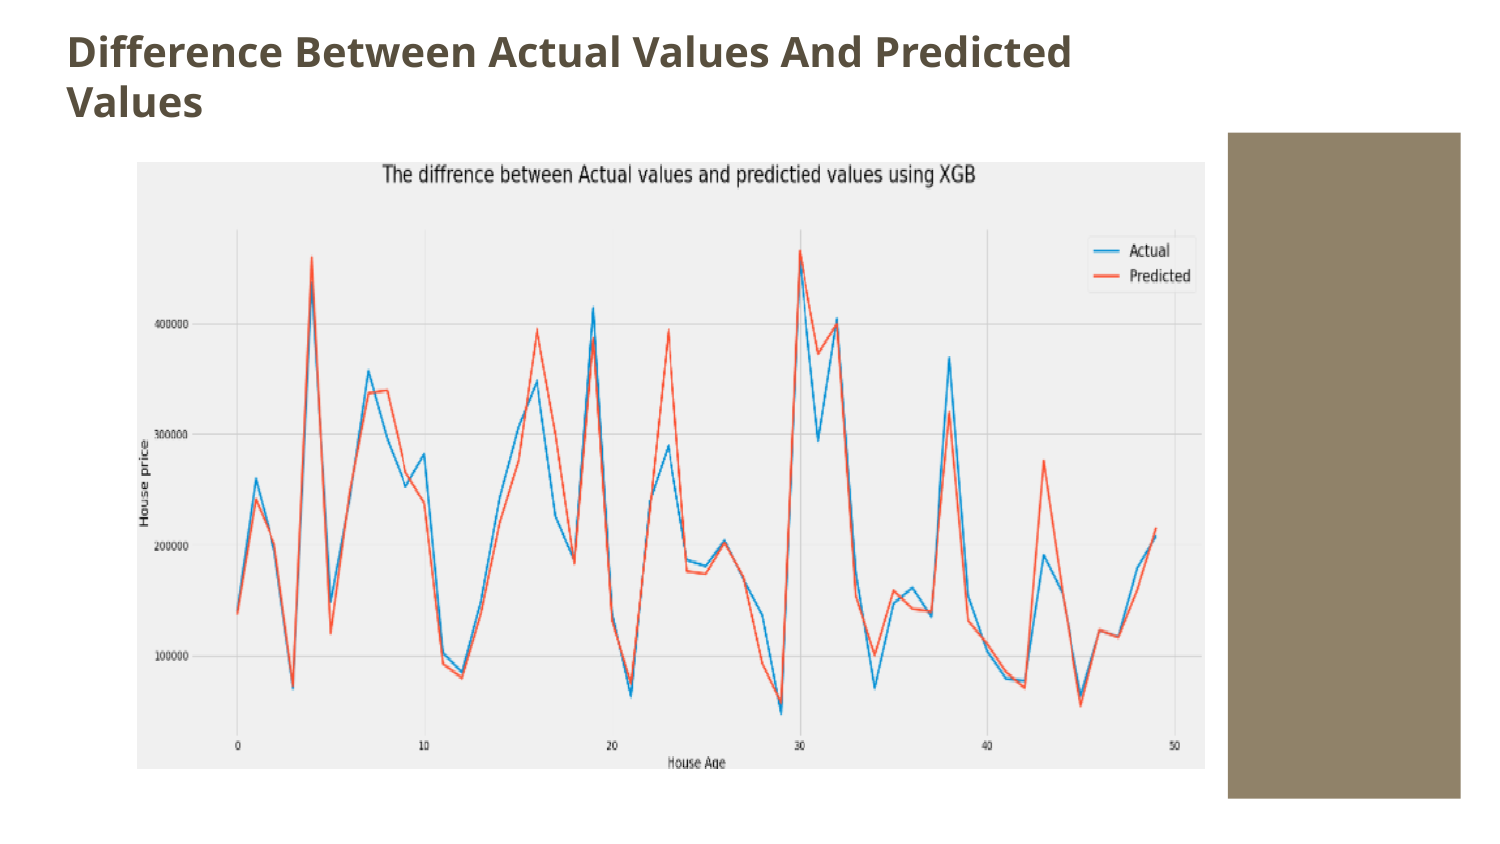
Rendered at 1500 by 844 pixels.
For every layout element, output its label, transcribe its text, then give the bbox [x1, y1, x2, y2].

title Difference Between Actual Values And Predicted Values [51, 0, 1205, 142]
text_box [1227, 132, 1461, 799]
picture [137, 162, 1206, 769]
